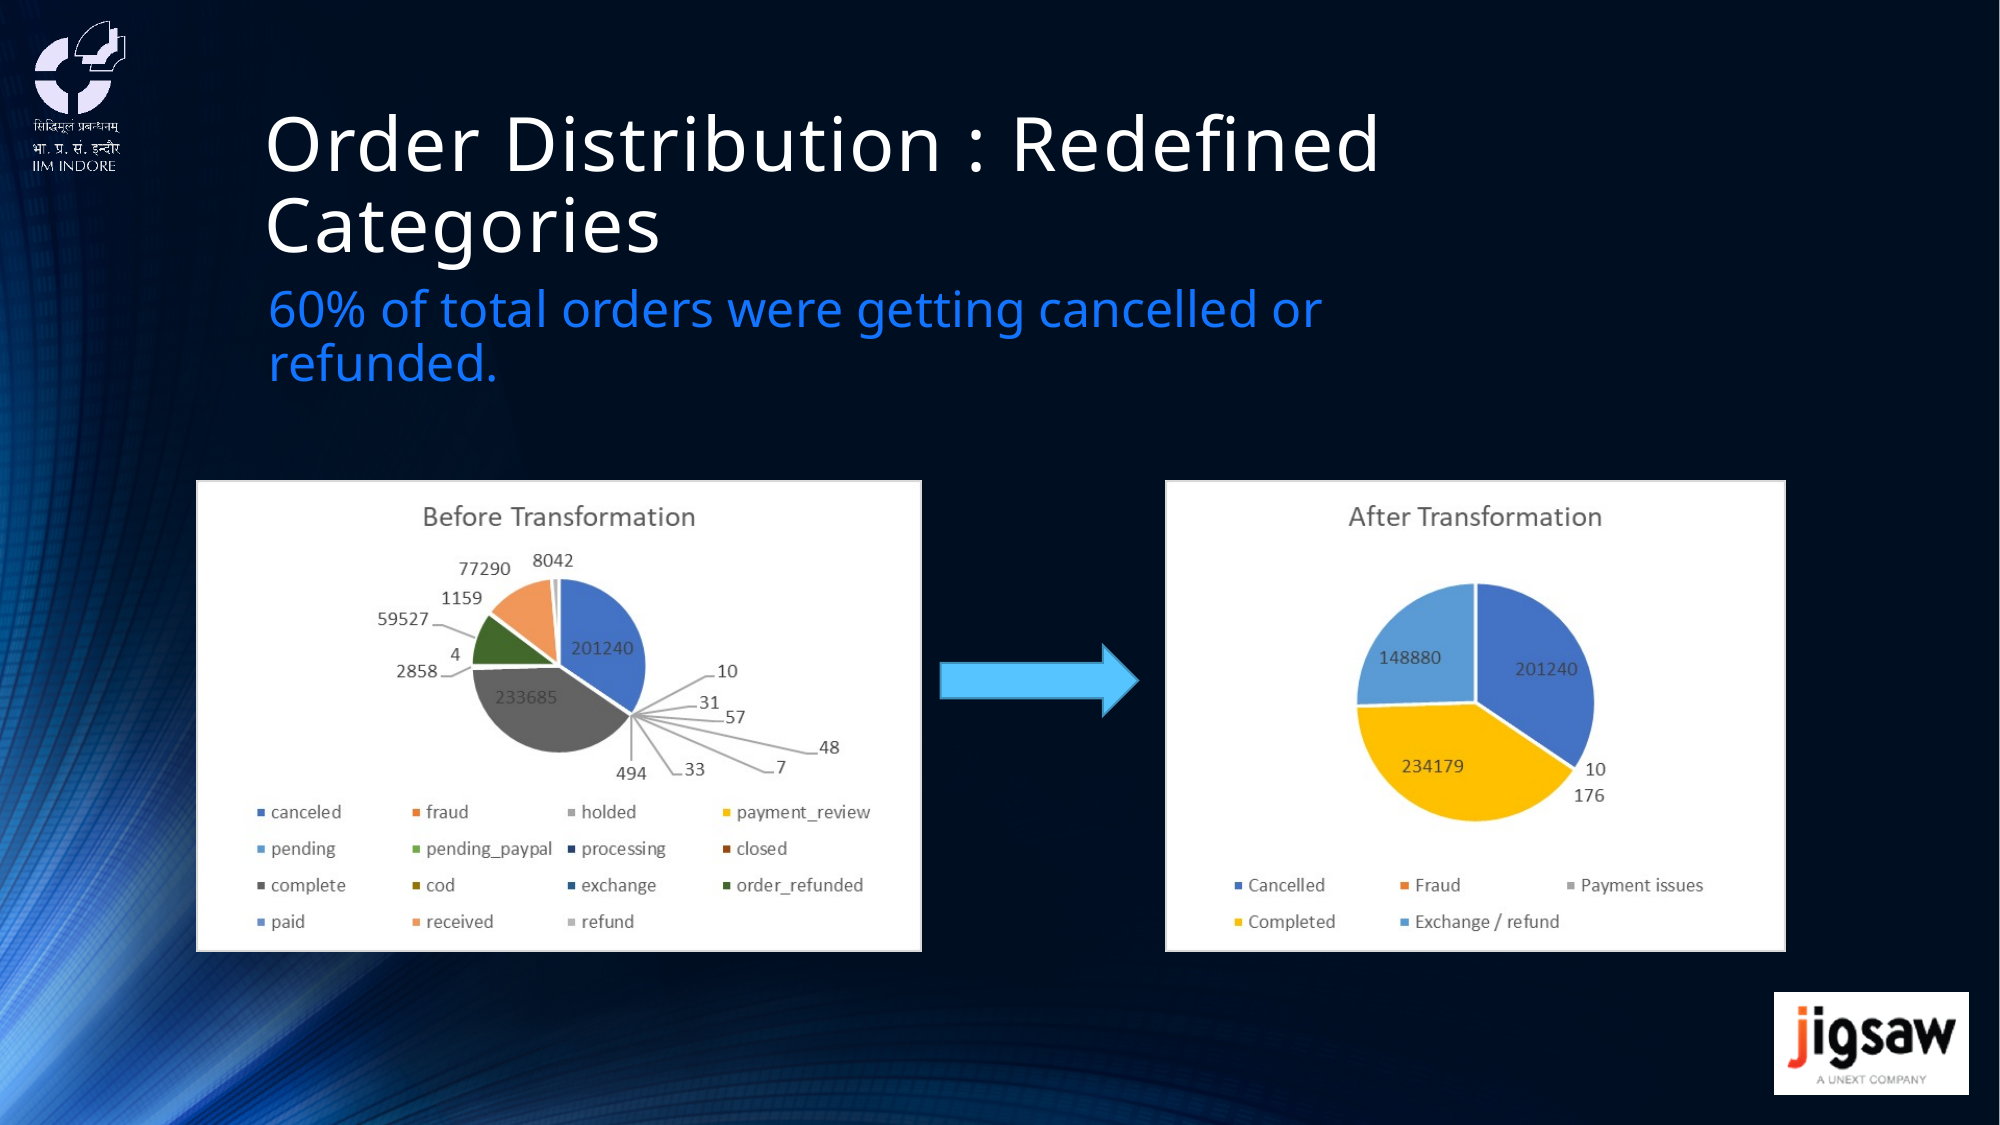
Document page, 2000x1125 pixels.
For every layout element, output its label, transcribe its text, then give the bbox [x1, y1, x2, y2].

title Order Distribution : Redefined Categories [249, 51, 1750, 277]
picture [0, 0, 2000, 1125]
text_box [939, 642, 1140, 719]
list 60% of total orders were getting cancelled or refunded. [254, 276, 1539, 373]
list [196, 480, 922, 952]
